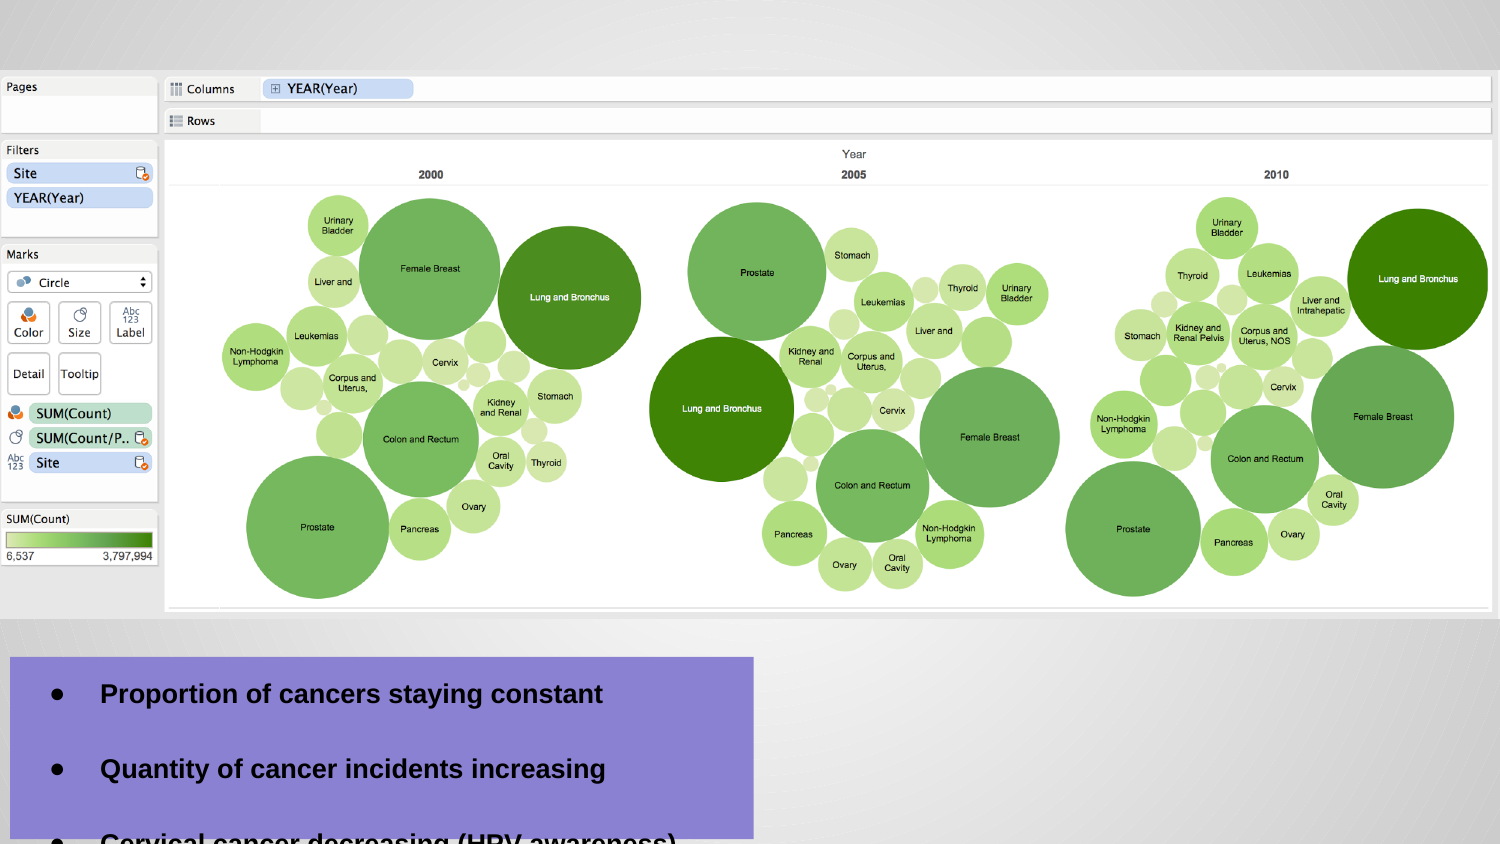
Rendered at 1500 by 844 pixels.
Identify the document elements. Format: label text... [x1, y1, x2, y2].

picture [0, 69, 1500, 619]
text_box Proportion of cancers staying constant Quantity of cancer incidents increasing Cervical cancer decreasing (HPV awareness) [10, 656, 754, 840]
